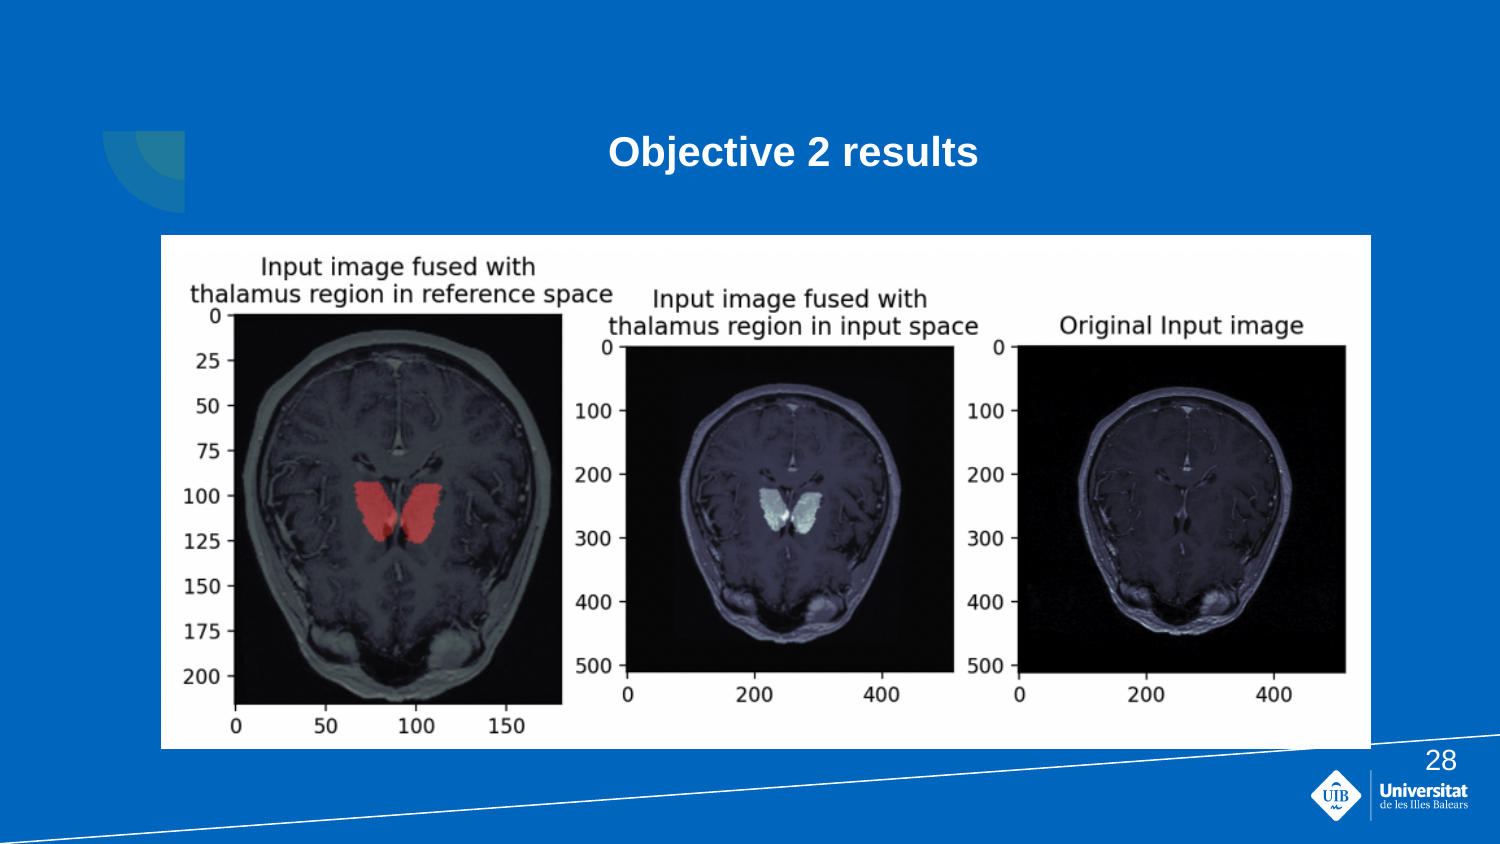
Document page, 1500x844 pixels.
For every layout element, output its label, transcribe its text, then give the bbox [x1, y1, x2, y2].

picture [1311, 770, 1500, 821]
picture [161, 234, 1371, 749]
title Objective 2 results [217, 71, 1371, 234]
slide_number ‹#› [1410, 726, 1500, 791]
